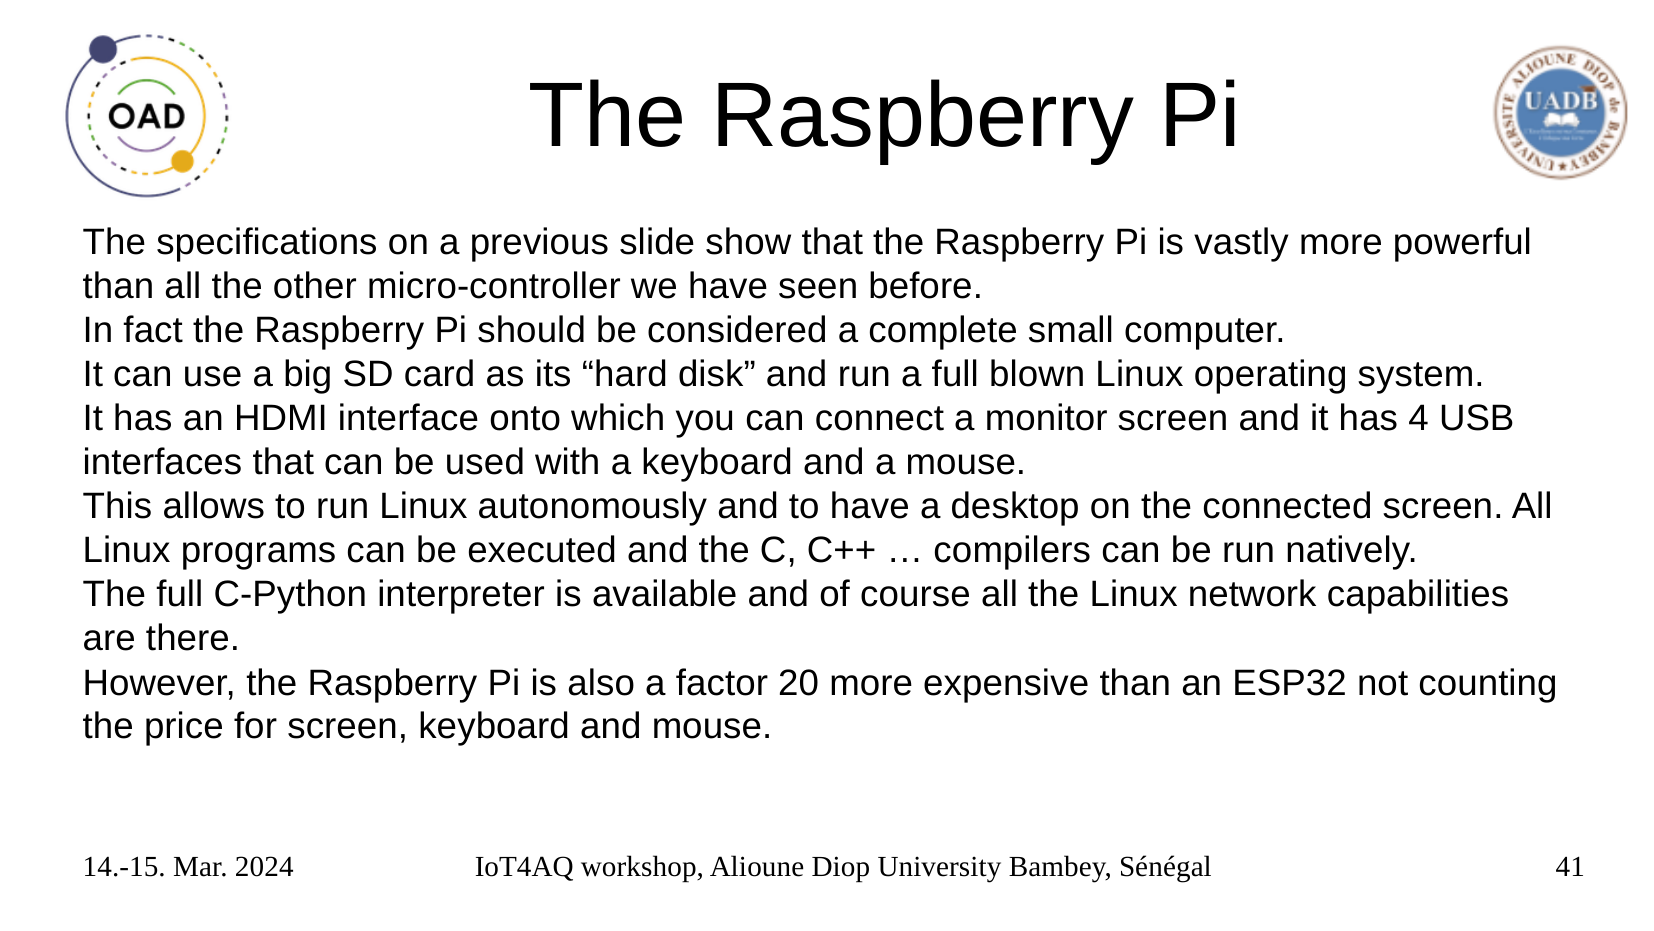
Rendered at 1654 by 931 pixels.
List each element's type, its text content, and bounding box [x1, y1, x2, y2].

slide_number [82, 847, 375, 912]
footer IoT4AQ workshop, Alioune Diop University Bambey, Sénégal [375, 847, 1312, 912]
title The Raspberry Pi [301, 32, 1469, 188]
picture [25, 20, 263, 218]
list The specifications on a previous slide show that the Raspberry Pi is vastly more powerful than all the other micro-controller we have seen before. In fact the Raspberry Pi should be considered a complete small computer. It can use a big SD card as its “hard disk” and run a full blown Linux operating system. It has an HDMI interface onto which you can connect a monitor screen and it has 4 USB interfaces that can be used with a keyboard and a mouse. This allows to run Linux autonomously and to have a desktop on the connected screen. All Linux programs can be executed and the C, C++ … compilers can be run natively. The full C-Python interpreter is available and of course all the Linux network capabilities are there. However, the Raspberry Pi is also a factor 20 more expensive than an ESP32 not counting the price for screen, keyboard and mouse. [82, 217, 1571, 757]
slide_number 41 [1312, 847, 1586, 912]
picture [1482, 37, 1641, 188]
